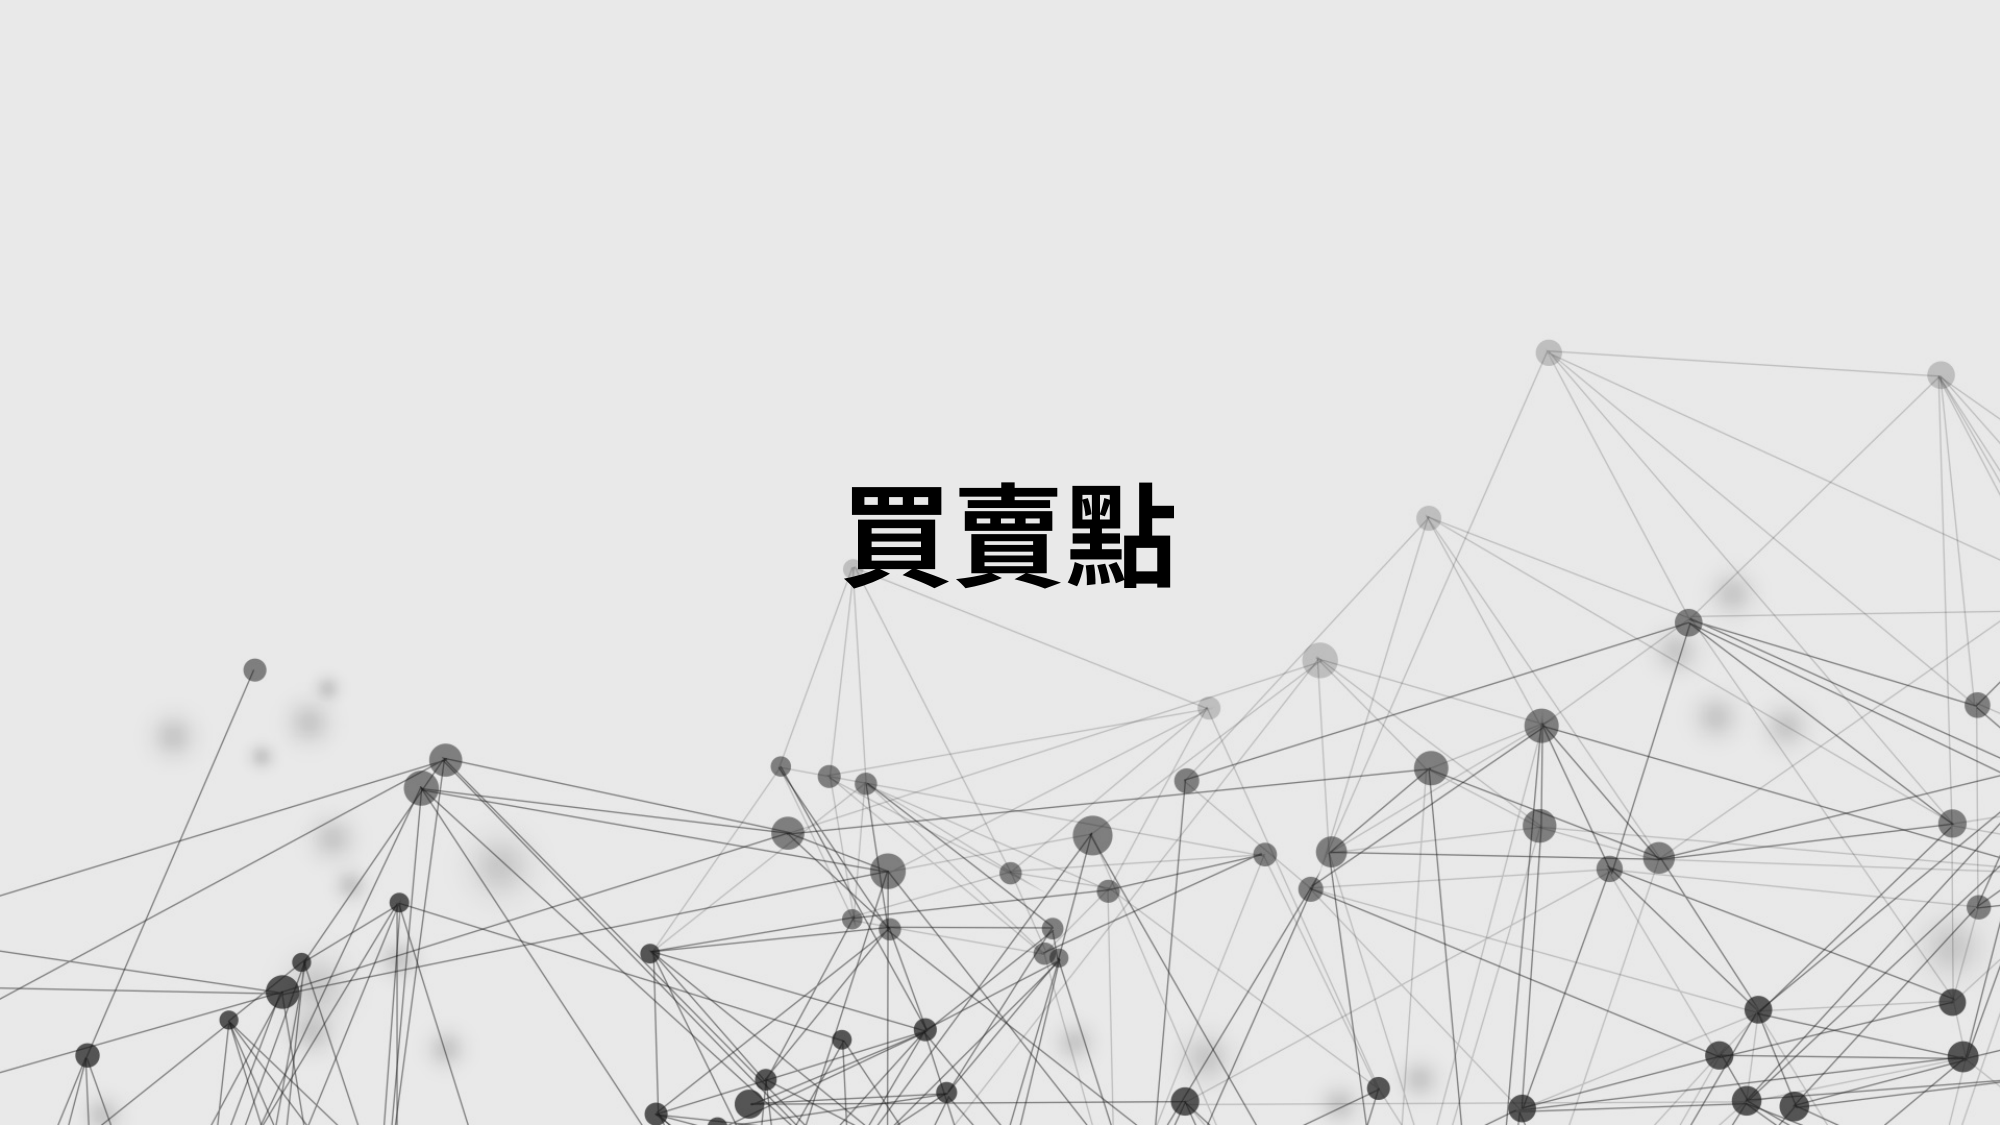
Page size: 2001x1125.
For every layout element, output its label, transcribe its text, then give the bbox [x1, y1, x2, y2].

text_box 買賣點 [364, 458, 1653, 609]
